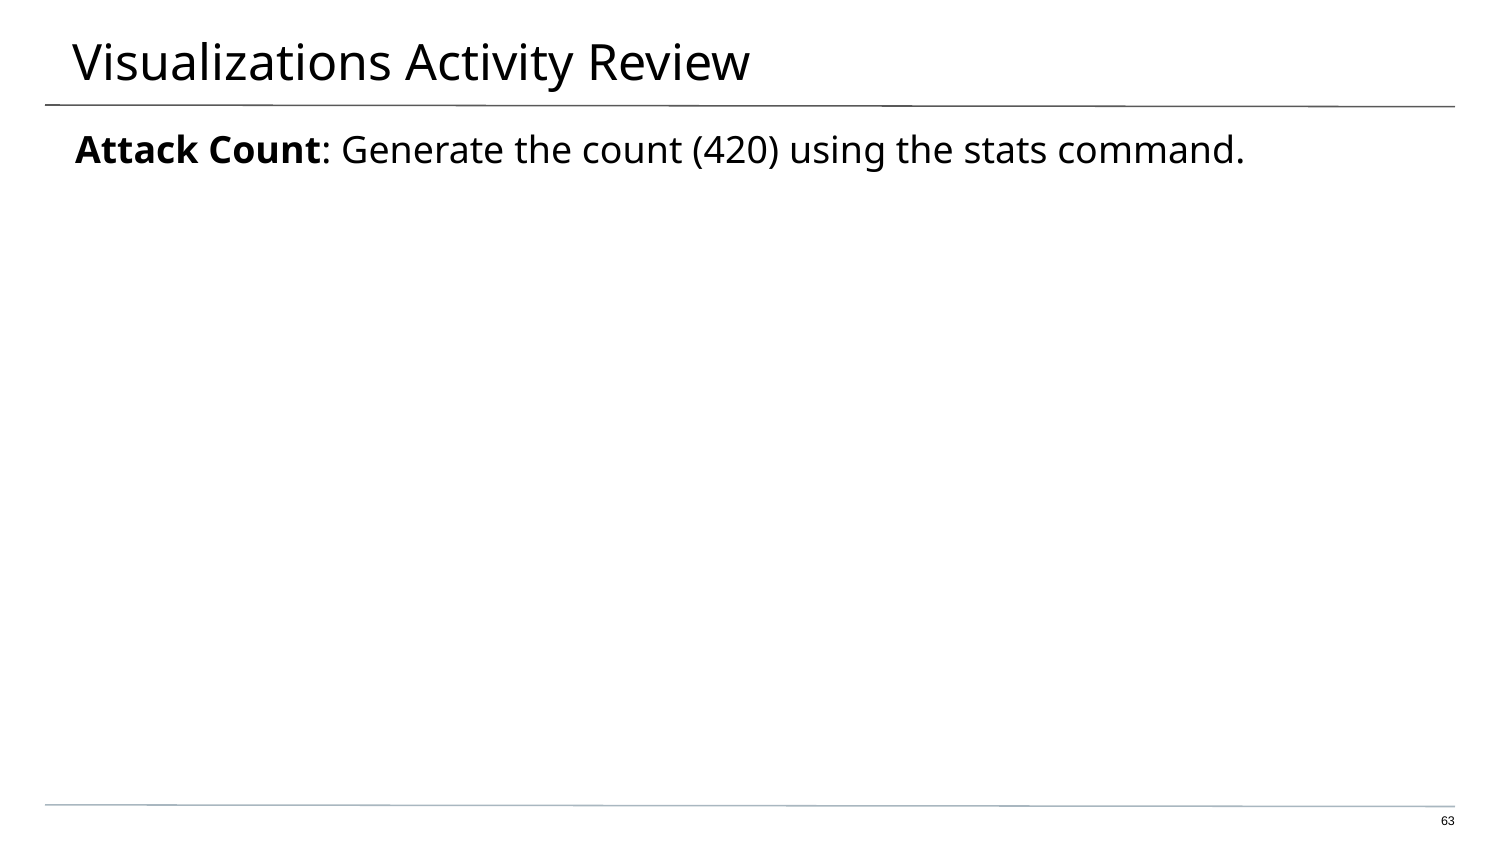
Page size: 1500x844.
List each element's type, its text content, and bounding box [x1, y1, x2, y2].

title Visualizations Activity Review [0, 0, 1500, 88]
subtitle Attack Count: Generate the count (420) using the stats command. [0, 110, 1500, 171]
slide_number 63 [1412, 813, 1455, 831]
